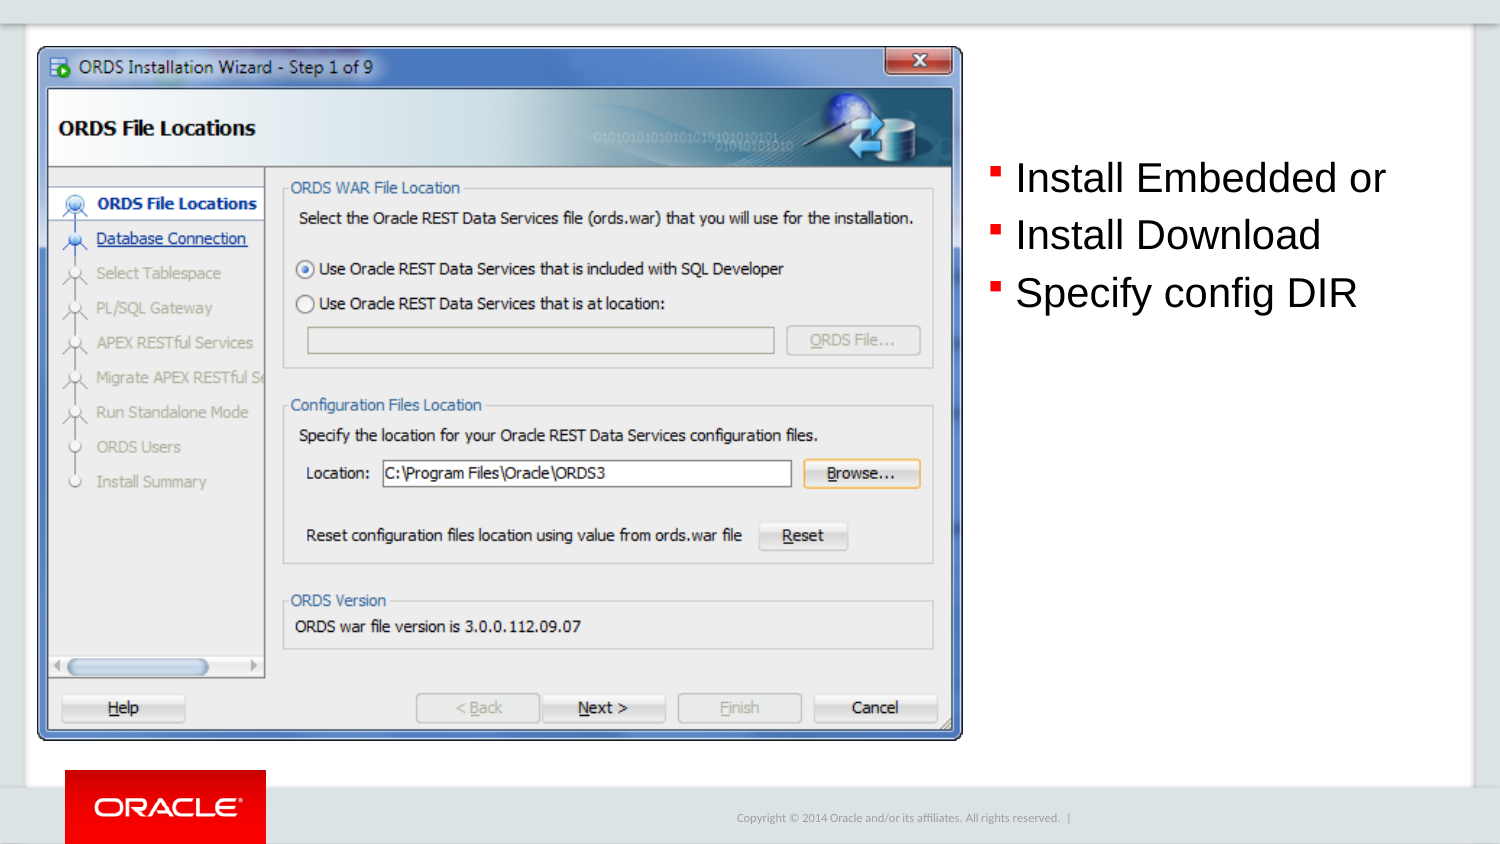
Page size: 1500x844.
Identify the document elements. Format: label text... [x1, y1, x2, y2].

list Install Embedded or Install Download Specify config DIR [987, 156, 1438, 632]
picture [37, 46, 963, 741]
picture [65, 770, 266, 844]
